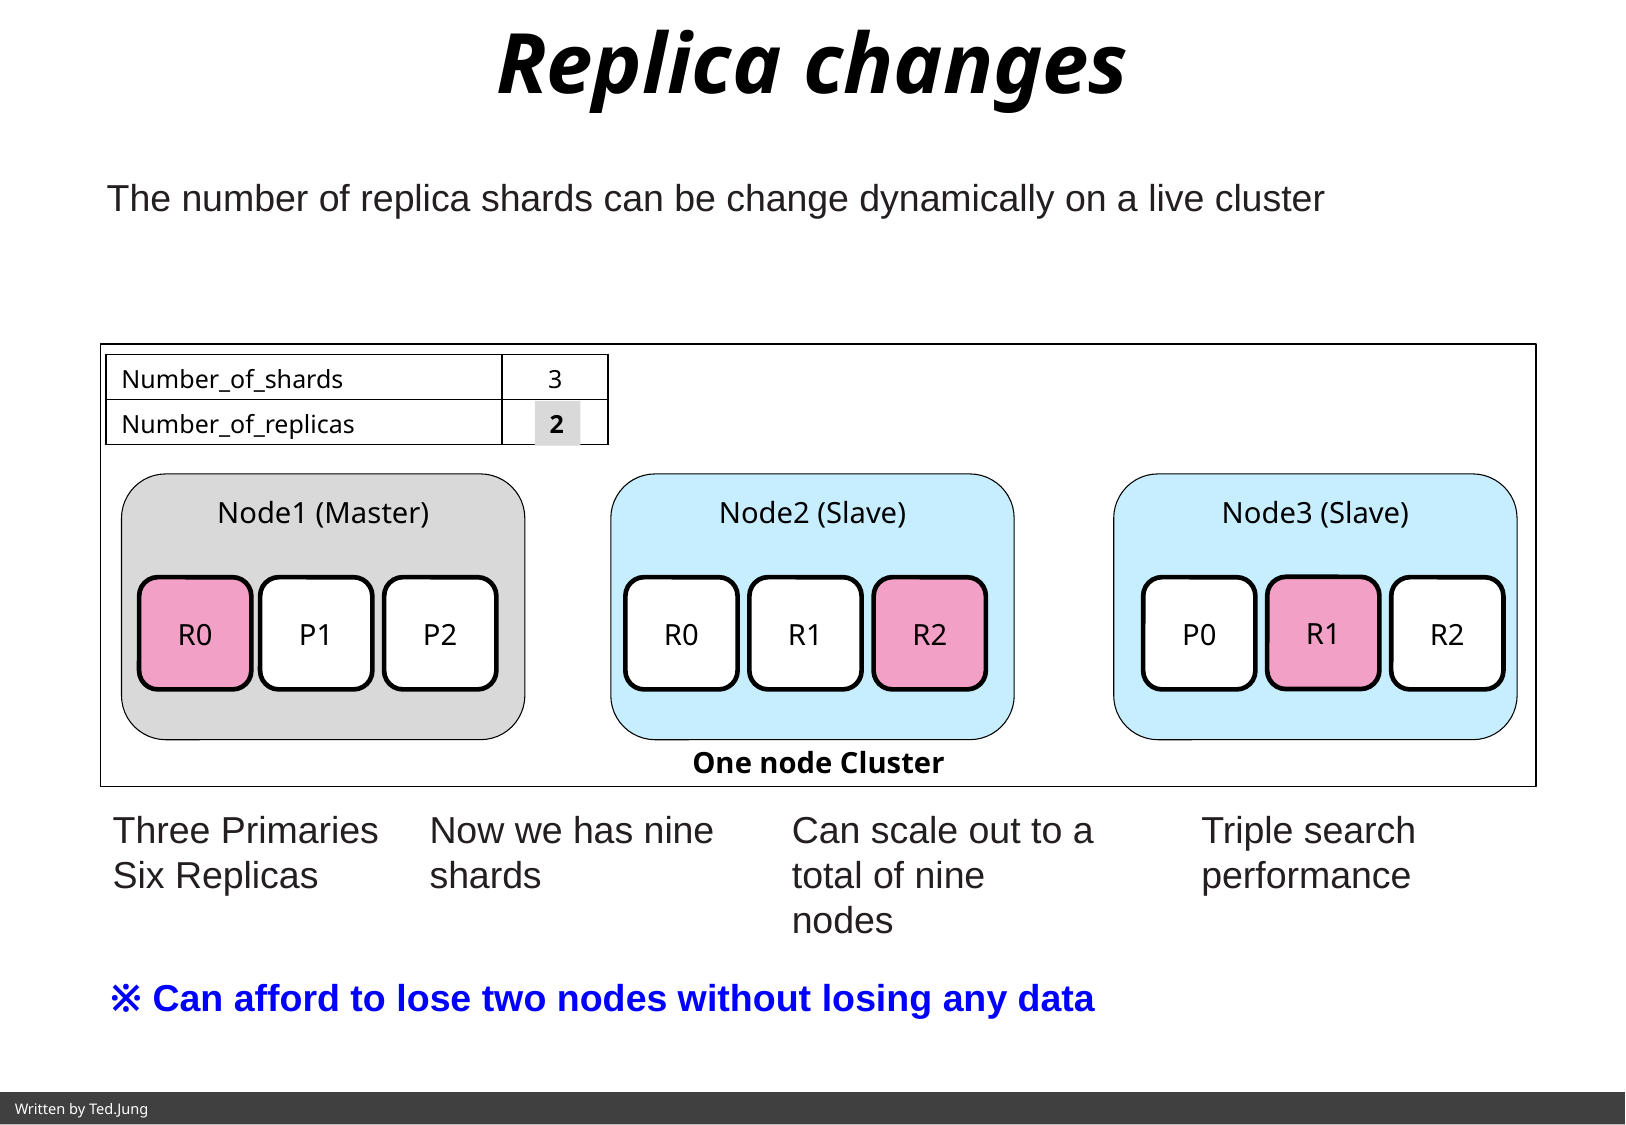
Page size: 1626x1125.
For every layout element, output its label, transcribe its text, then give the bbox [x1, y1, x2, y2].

table_header Number_of_shards [107, 355, 501, 399]
text_box Node1 (Master) [119, 485, 527, 742]
text_box Node3 (Slave) [1111, 471, 1520, 742]
table_cell Number_of_replicas [107, 400, 137, 444]
text_box Node2 (Slave) [608, 698, 1017, 742]
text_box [138, 400, 1380, 690]
text_box Replica changes [138, 21, 1487, 99]
text_box The number of replica shards can be change dynamically on a live cluster [91, 166, 1537, 271]
text_box R2 [1389, 575, 1506, 692]
text_box Triple search performance [1186, 798, 1522, 904]
text_box One node Cluster [99, 342, 1538, 789]
table_header 3 [503, 355, 607, 399]
text_box Three Primaries Six Replicas [97, 799, 414, 904]
text_box ※ Can afford to lose two nodes without losing any data [95, 966, 1144, 1027]
text_box Now we has nine shards [414, 799, 750, 904]
text_box Can scale out to a total of nine nodes [777, 799, 1112, 949]
